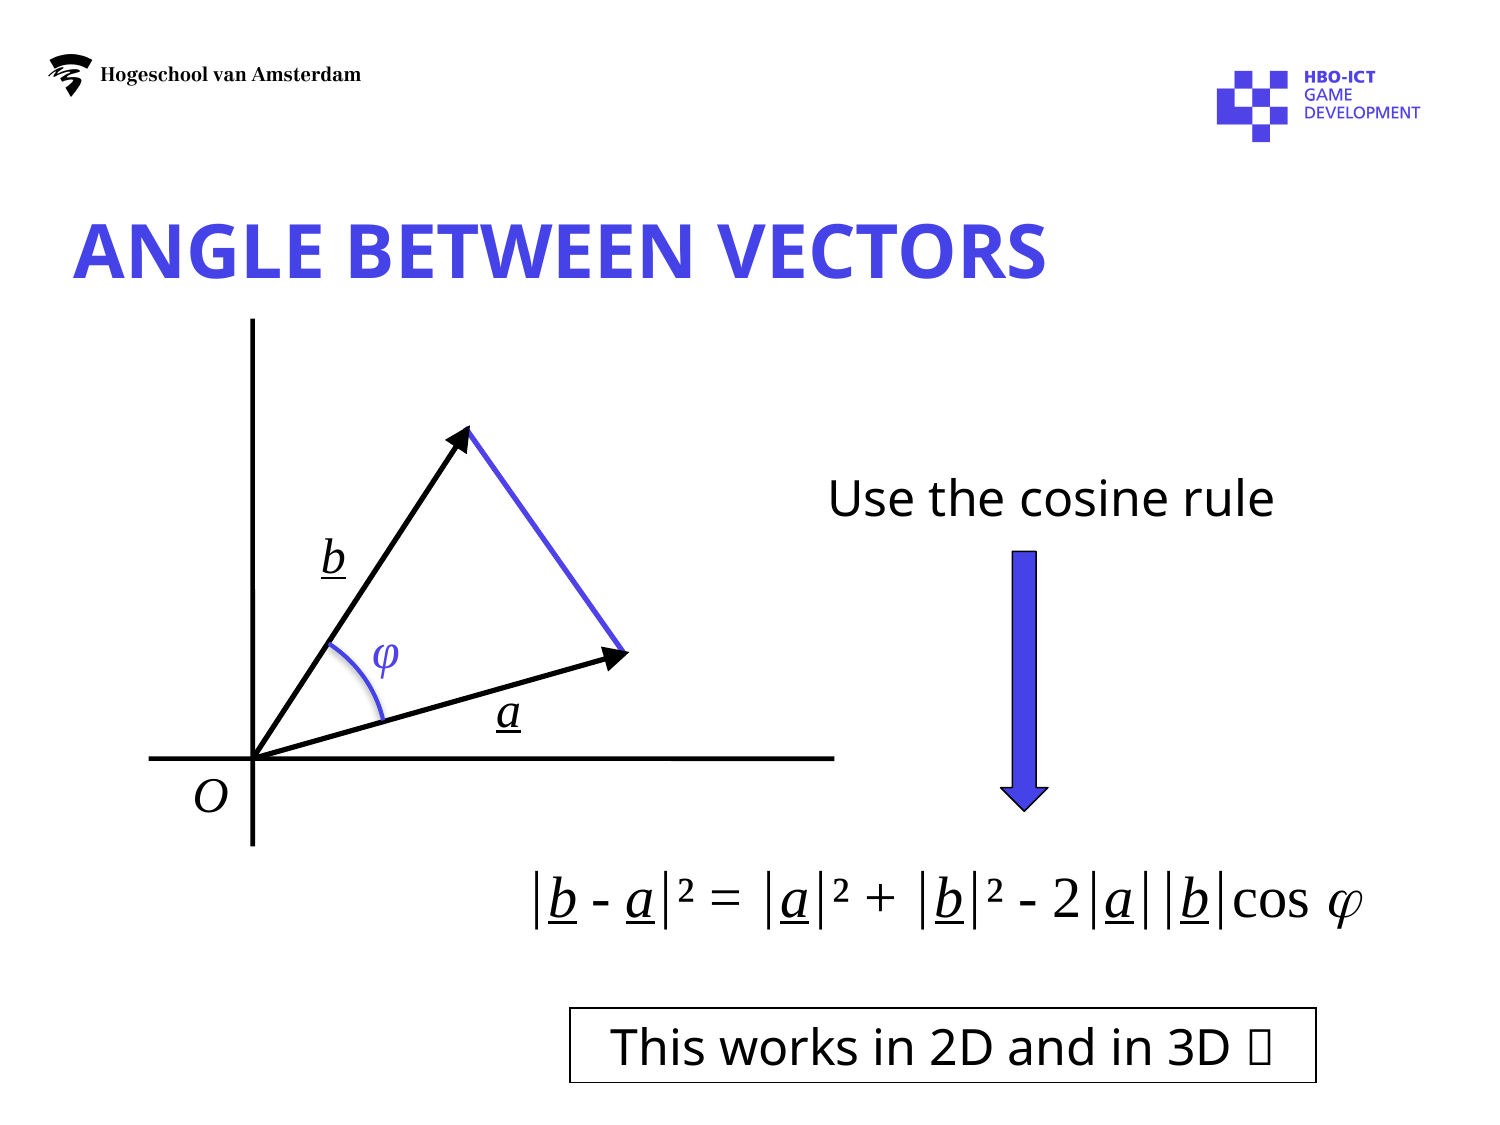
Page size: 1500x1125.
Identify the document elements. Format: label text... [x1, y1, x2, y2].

text_box [1000, 551, 1048, 812]
title angle between vectors [59, 154, 1409, 343]
picture [1181, 35, 1447, 166]
text_box This works in 2D and in 3D  [570, 1007, 1317, 1083]
picture [48, 54, 361, 97]
text_box b - a² = a² + b² - 2abcos  [510, 851, 1390, 937]
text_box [148, 318, 835, 847]
text_box Use the cosine rule [838, 458, 1291, 534]
